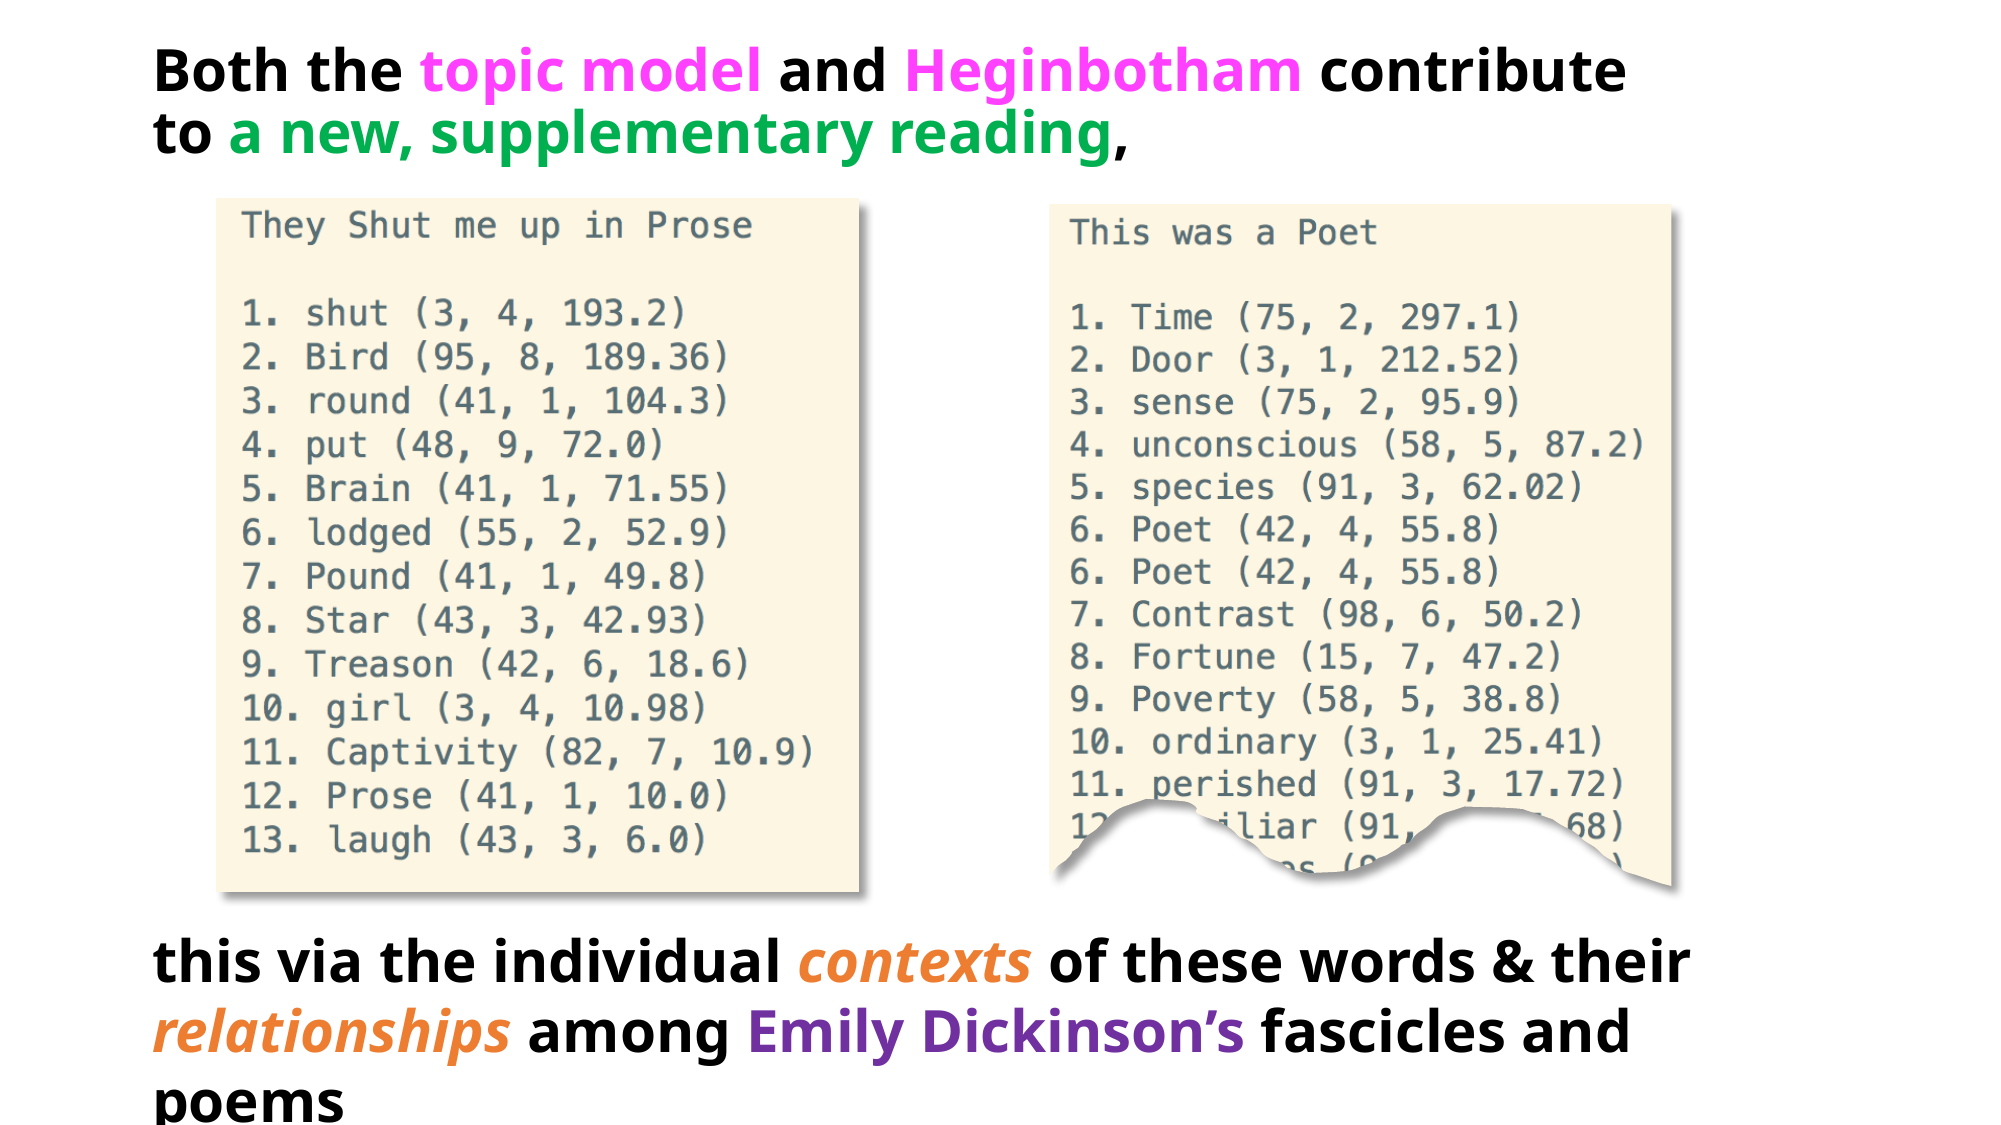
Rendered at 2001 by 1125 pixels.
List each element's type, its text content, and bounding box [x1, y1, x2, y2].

picture [1049, 204, 1672, 886]
text_box this via the individual contexts of these words & their relationships among Emily Dickinson’s fascicles and poems [137, 917, 1785, 1125]
picture [216, 198, 859, 892]
title Both the topic model and Heginbotham contribute to a new, supplementary reading, [137, 20, 1863, 187]
